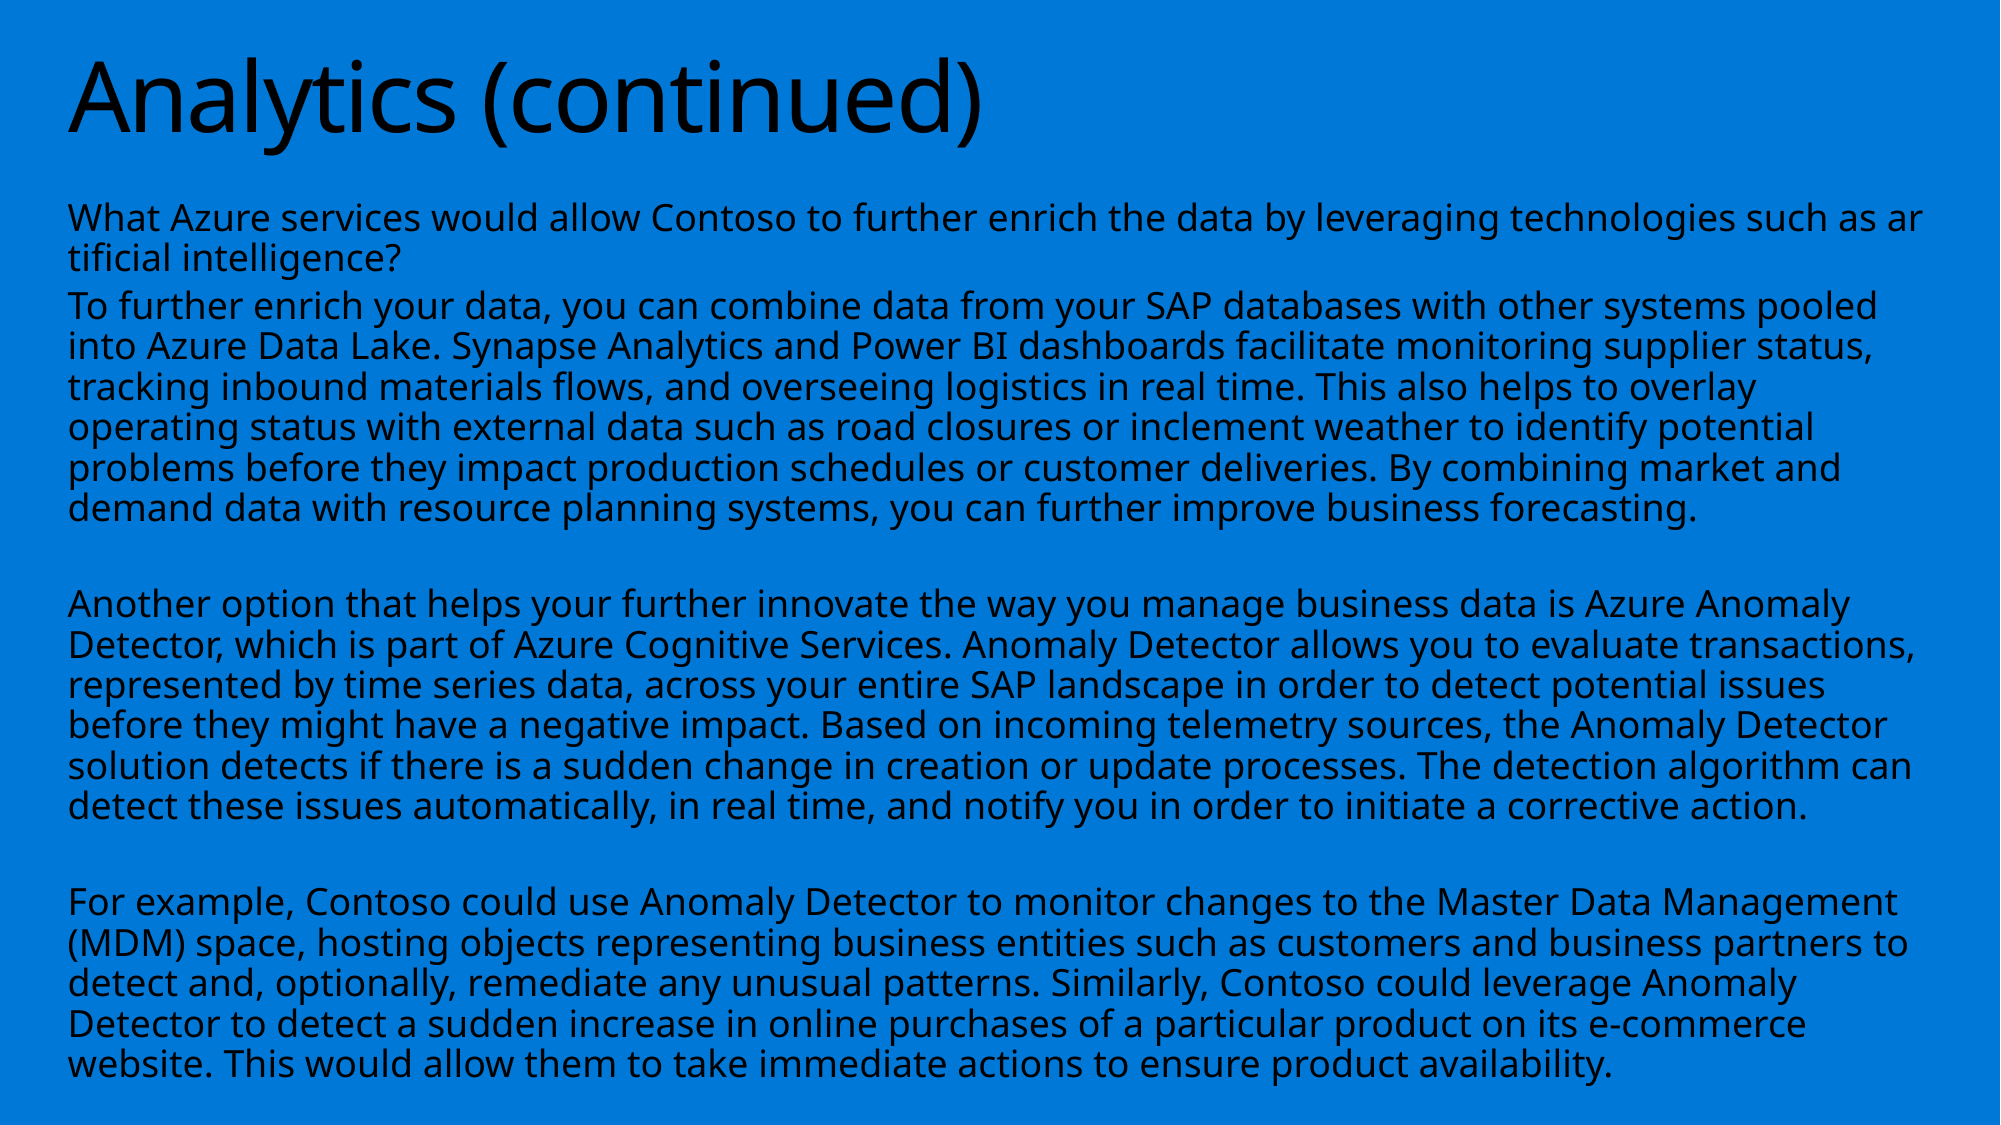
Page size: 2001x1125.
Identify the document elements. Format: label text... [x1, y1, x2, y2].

list What Azure services would allow Contoso to further enrich the data by leveraging technologies such as artificial intelligence? To further enrich your data, you can combine data from your SAP databases with other systems pooled into Azure Data Lake. Synapse Analytics and Power BI dashboards facilitate monitoring supplier status, tracking inbound materials flows, and overseeing logistics in real time. This also helps to overlay operating status with external data such as road closures or inclement weather to identify potential problems before they impact production schedules or customer deliveries. By combining market and demand data with resource planning systems, you can further improve business forecasting. Another option that helps your further innovate the way you manage business data is Azure Anomaly Detector, which is part of Azure Cognitive Services. Anomaly Detector allows you to evaluate transactions, represented by time series data, across your entire SAP landscape in order to detect potential issues before they might have a negative impact. Based on incoming telemetry sources, the Anomaly Detector solution detects if there is a sudden change in creation or update processes. The detection algorithm can detect these issues automatically, in real time, and notify you in order to initiate a corrective action. For example, Contoso could use Anomaly Detector to monitor changes to the Master Data Management (MDM) space, hosting objects representing business entities such as customers and business partners to detect and, optionally, remediate any unusual patterns. Similarly, Contoso could leverage Anomaly Detector to detect a sudden increase in online purchases of a particular product on its e‑commerce website. This would allow them to take immediate actions to ensure product availability. [43, 183, 1956, 1119]
title Analytics (continued) [44, 32, 1957, 180]
